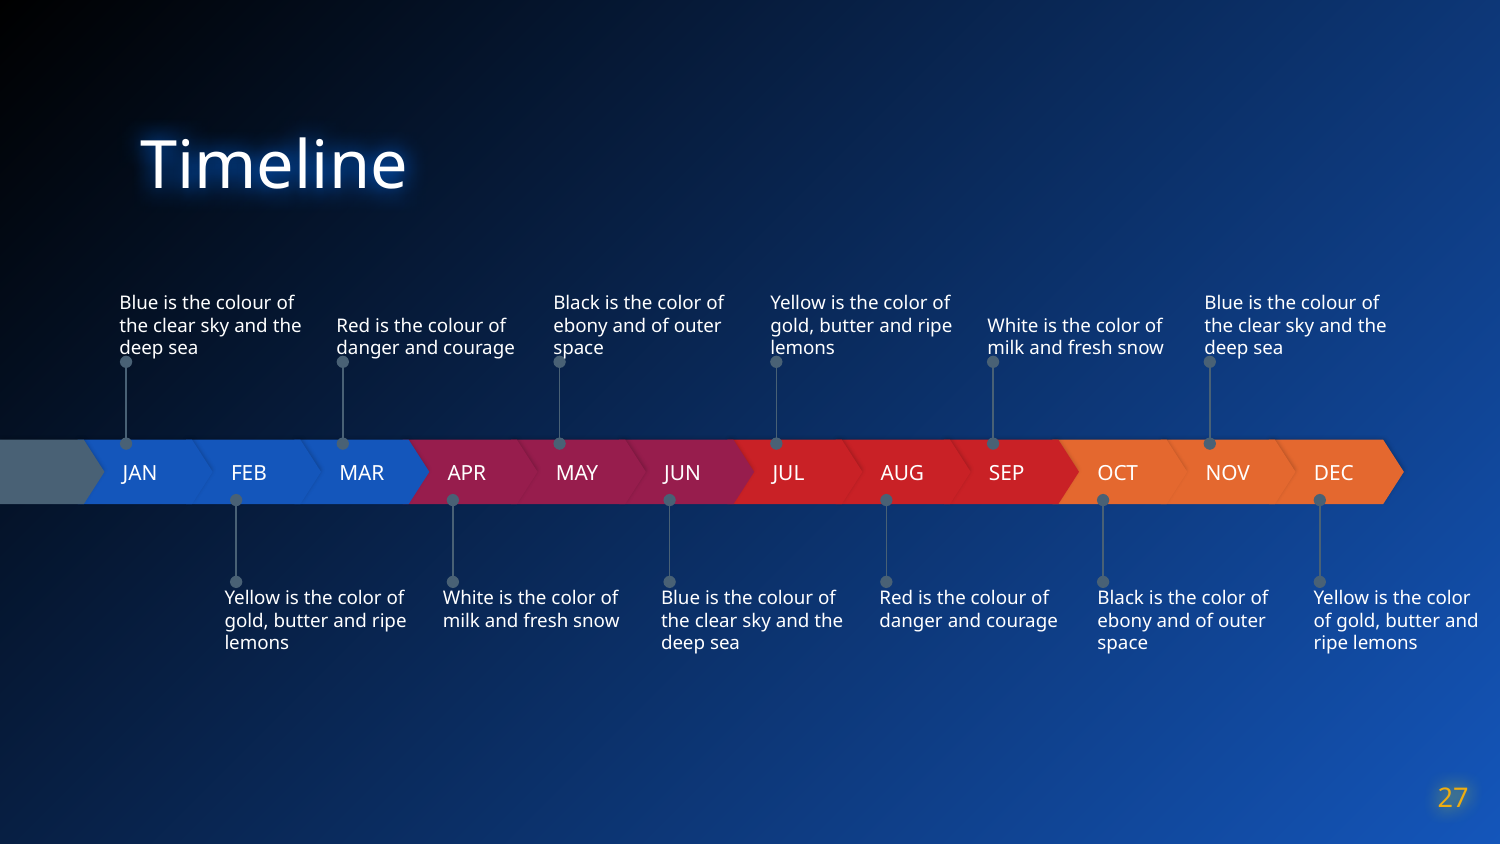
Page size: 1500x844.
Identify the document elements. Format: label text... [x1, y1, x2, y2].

slide_number ‹#› [1378, 766, 1469, 832]
text_box Red is the colour of danger and courage [336, 270, 542, 359]
text_box Yellow is the color of gold, butter and ripe lemons [1313, 585, 1484, 674]
text_box APR [410, 439, 538, 505]
text_box [0, 439, 105, 505]
text_box OCT [1060, 439, 1188, 505]
text_box Blue is the colour of the clear sky and the deep sea [1204, 270, 1410, 359]
text_box DEC [1277, 439, 1404, 505]
text_box FEB [195, 439, 322, 505]
text_box Yellow is the color of gold, butter and ripe lemons [770, 270, 976, 359]
text_box Red is the colour of danger and courage [879, 585, 1085, 674]
text_box Black is the color of ebony and of outer space [1097, 585, 1303, 674]
title Timeline [140, 137, 1037, 203]
text_box Yellow is the color of gold, butter and ripe lemons [224, 585, 430, 674]
text_box Blue is the colour of the clear sky and the deep sea [119, 270, 325, 359]
text_box SEP [953, 439, 1079, 505]
text_box White is the color of milk and fresh snow [442, 585, 648, 674]
text_box Black is the color of ebony and of outer space [553, 270, 759, 359]
text_box White is the color of milk and fresh snow [987, 270, 1193, 359]
text_box JUN [628, 439, 755, 505]
text_box NOV [1168, 439, 1296, 505]
text_box JAN [86, 439, 213, 505]
text_box JUL [735, 439, 863, 505]
text_box AUG [843, 439, 971, 505]
text_box MAR [303, 439, 430, 505]
text_box Blue is the colour of the clear sky and the deep sea [661, 585, 867, 674]
text_box MAY [519, 439, 646, 505]
